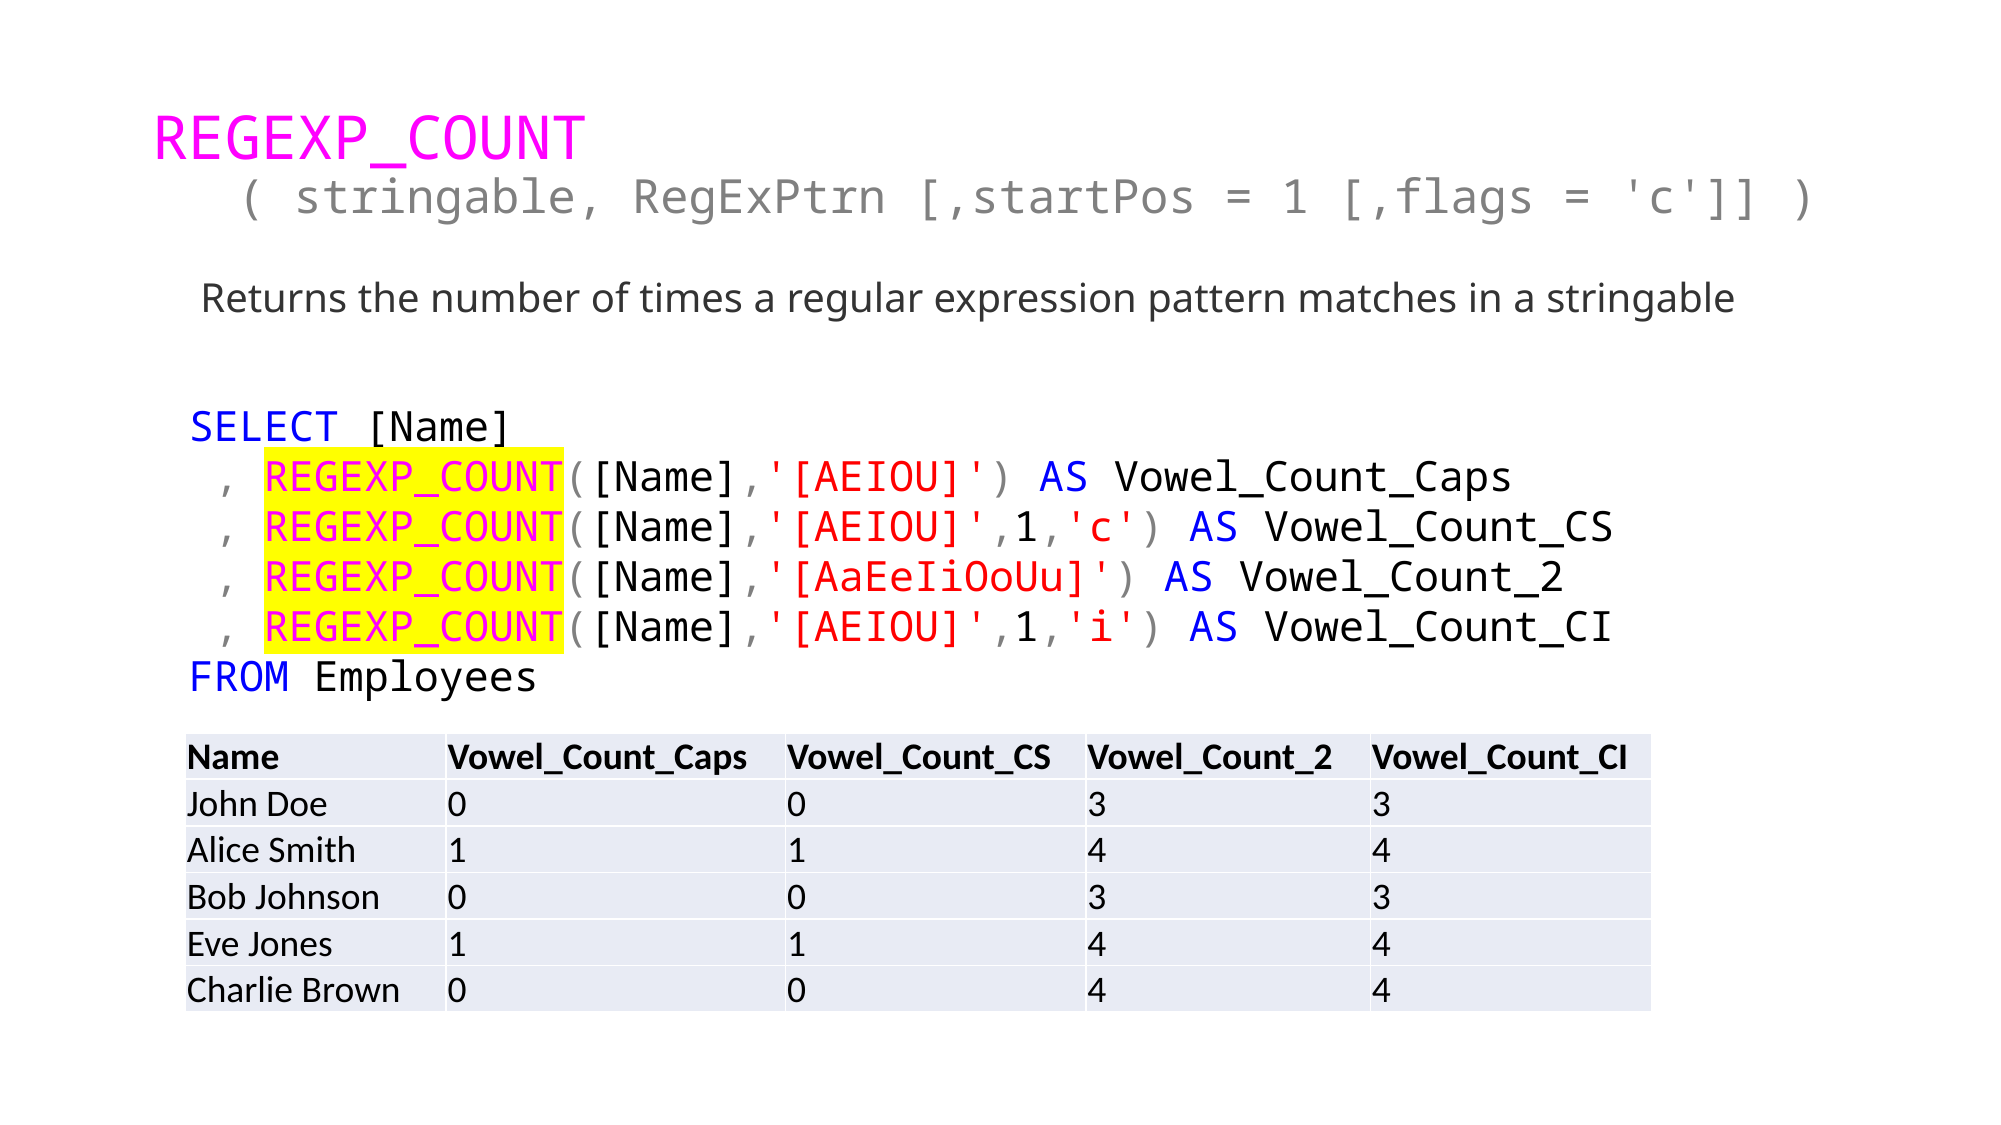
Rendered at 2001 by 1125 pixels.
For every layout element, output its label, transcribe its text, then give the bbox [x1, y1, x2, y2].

table_cell 0 [786, 873, 1085, 918]
table_cell 1 [786, 920, 1085, 965]
table_cell 1 [447, 920, 785, 965]
table_cell 3 [1087, 873, 1370, 918]
table_cell 1 [786, 827, 1085, 872]
table_header Vowel_Count_CS [786, 734, 1085, 778]
table_header Vowel_Count_Caps [447, 734, 785, 778]
table_cell 4 [1087, 920, 1370, 965]
table_cell 3 [1371, 780, 1651, 825]
table_cell Alice Smith [186, 827, 445, 872]
table_header Vowel_Count_2 [1087, 734, 1370, 778]
table_header Vowel_Count_CI [1371, 734, 1651, 778]
title REGEXP_COUNT ( stringable, RegExPtrn [,startPos = 1 [,flags = 'c']] ) [137, 78, 1863, 253]
table_cell 0 [447, 873, 785, 918]
text_box SELECT [Name] , REGEXP_COUNT([Name],'[AEIOU]') AS Vowel_Count_Caps , REGEXP_COUNT([Name],'[AEIOU]',1,'c') AS Vowel_Count_CS , REGEXP_COUNT([Name],'[AaEeIiOoUu]') AS Vowel_Count_2 , REGEXP_COUNT([Name],'[AEIOU]',1,'i') AS Vowel_Count_CI FROM Employees [174, 392, 1744, 708]
table_cell 3 [1371, 873, 1651, 918]
table_header Name [186, 734, 445, 778]
table_cell Eve Jones [186, 920, 445, 965]
table_cell 3 [1087, 780, 1370, 825]
table_cell 4 [1371, 966, 1651, 1011]
table_cell John Doe [186, 780, 445, 825]
table_cell 4 [1371, 827, 1651, 872]
table_cell 4 [1087, 966, 1370, 1011]
table_cell 1 [447, 827, 785, 872]
table_cell 0 [786, 780, 1085, 825]
table_cell 0 [786, 966, 1085, 1011]
table_cell Bob Johnson [186, 873, 445, 918]
table_cell 4 [1371, 920, 1651, 965]
table_cell 4 [1087, 827, 1370, 872]
list Returns the number of times a regular expression pattern matches in a stringable [185, 270, 1755, 332]
table_cell Charlie Brown [186, 966, 445, 1011]
table_cell 0 [447, 966, 785, 1011]
table_cell 0 [447, 780, 785, 825]
